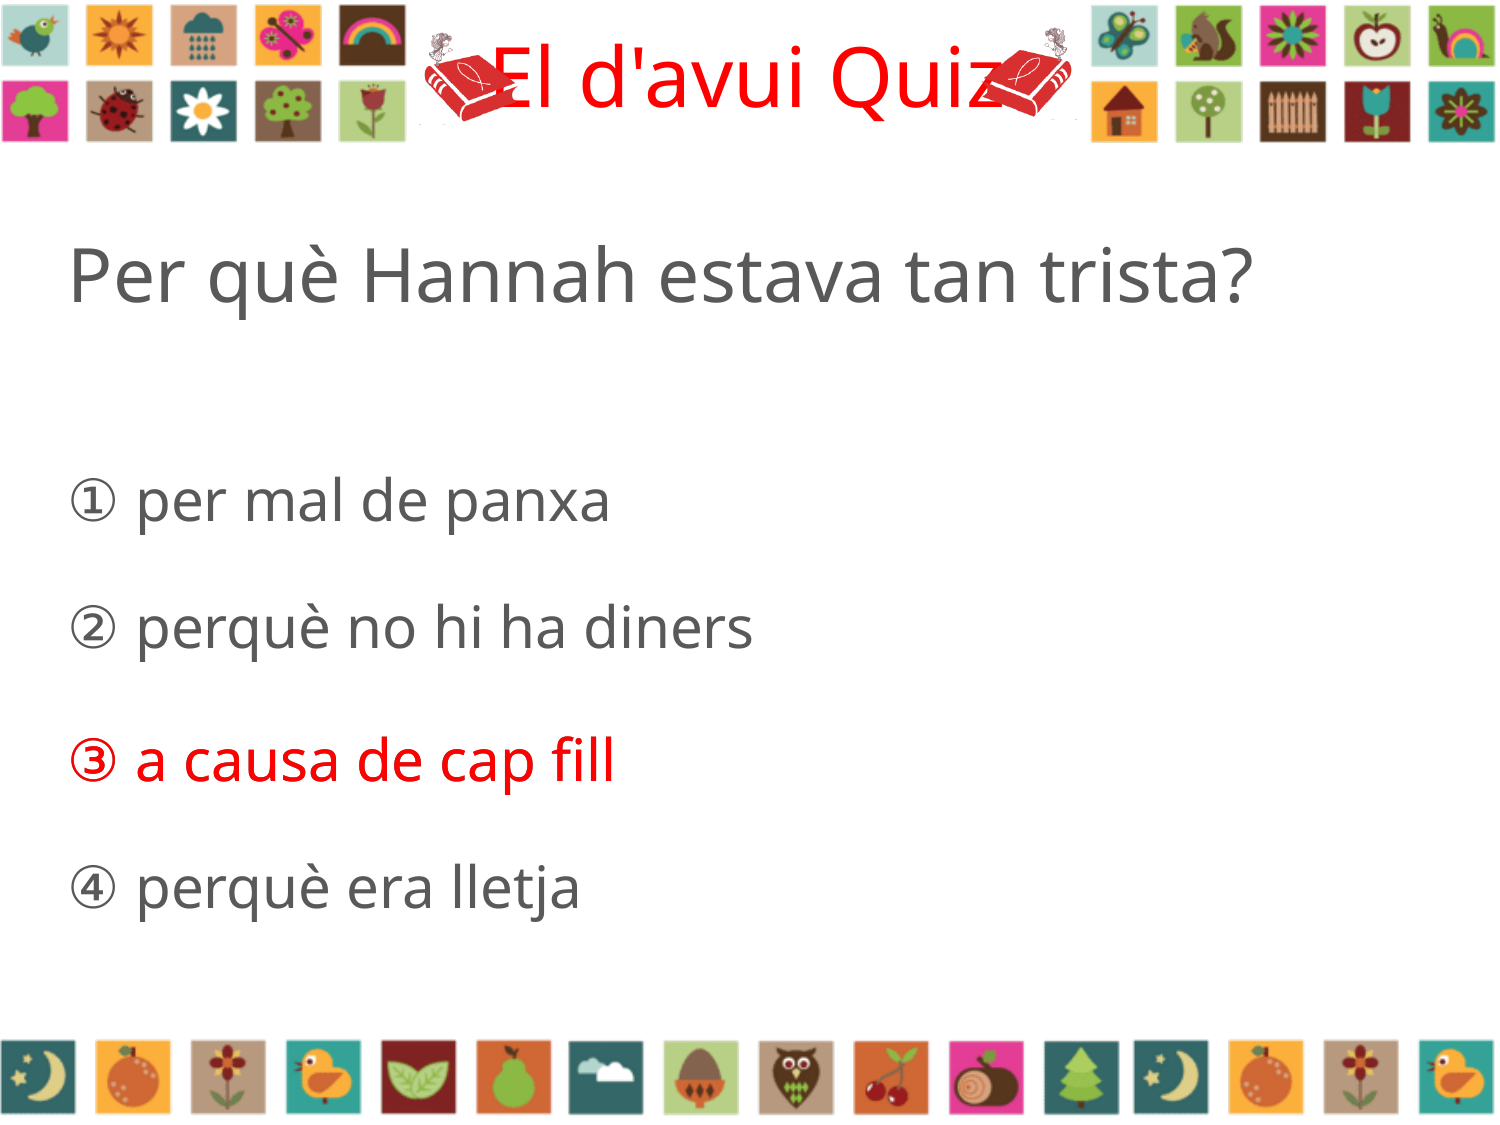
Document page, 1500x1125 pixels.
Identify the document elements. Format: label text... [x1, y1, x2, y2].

text_box ② perquè no hi ha diners [53, 582, 1436, 668]
text_box El d'avui Quiz [547, 16, 1078, 131]
picture [950, 3, 1500, 150]
text_box Per què Hannah estava tan trista? [53, 219, 1436, 325]
text_box ① per mal de panxa [53, 456, 1436, 541]
text_box ④ perquè era lletja [53, 842, 1483, 928]
picture [0, 3, 550, 150]
text_box ③ a causa de cap fill [53, 716, 1483, 801]
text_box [0, 1028, 1500, 1118]
